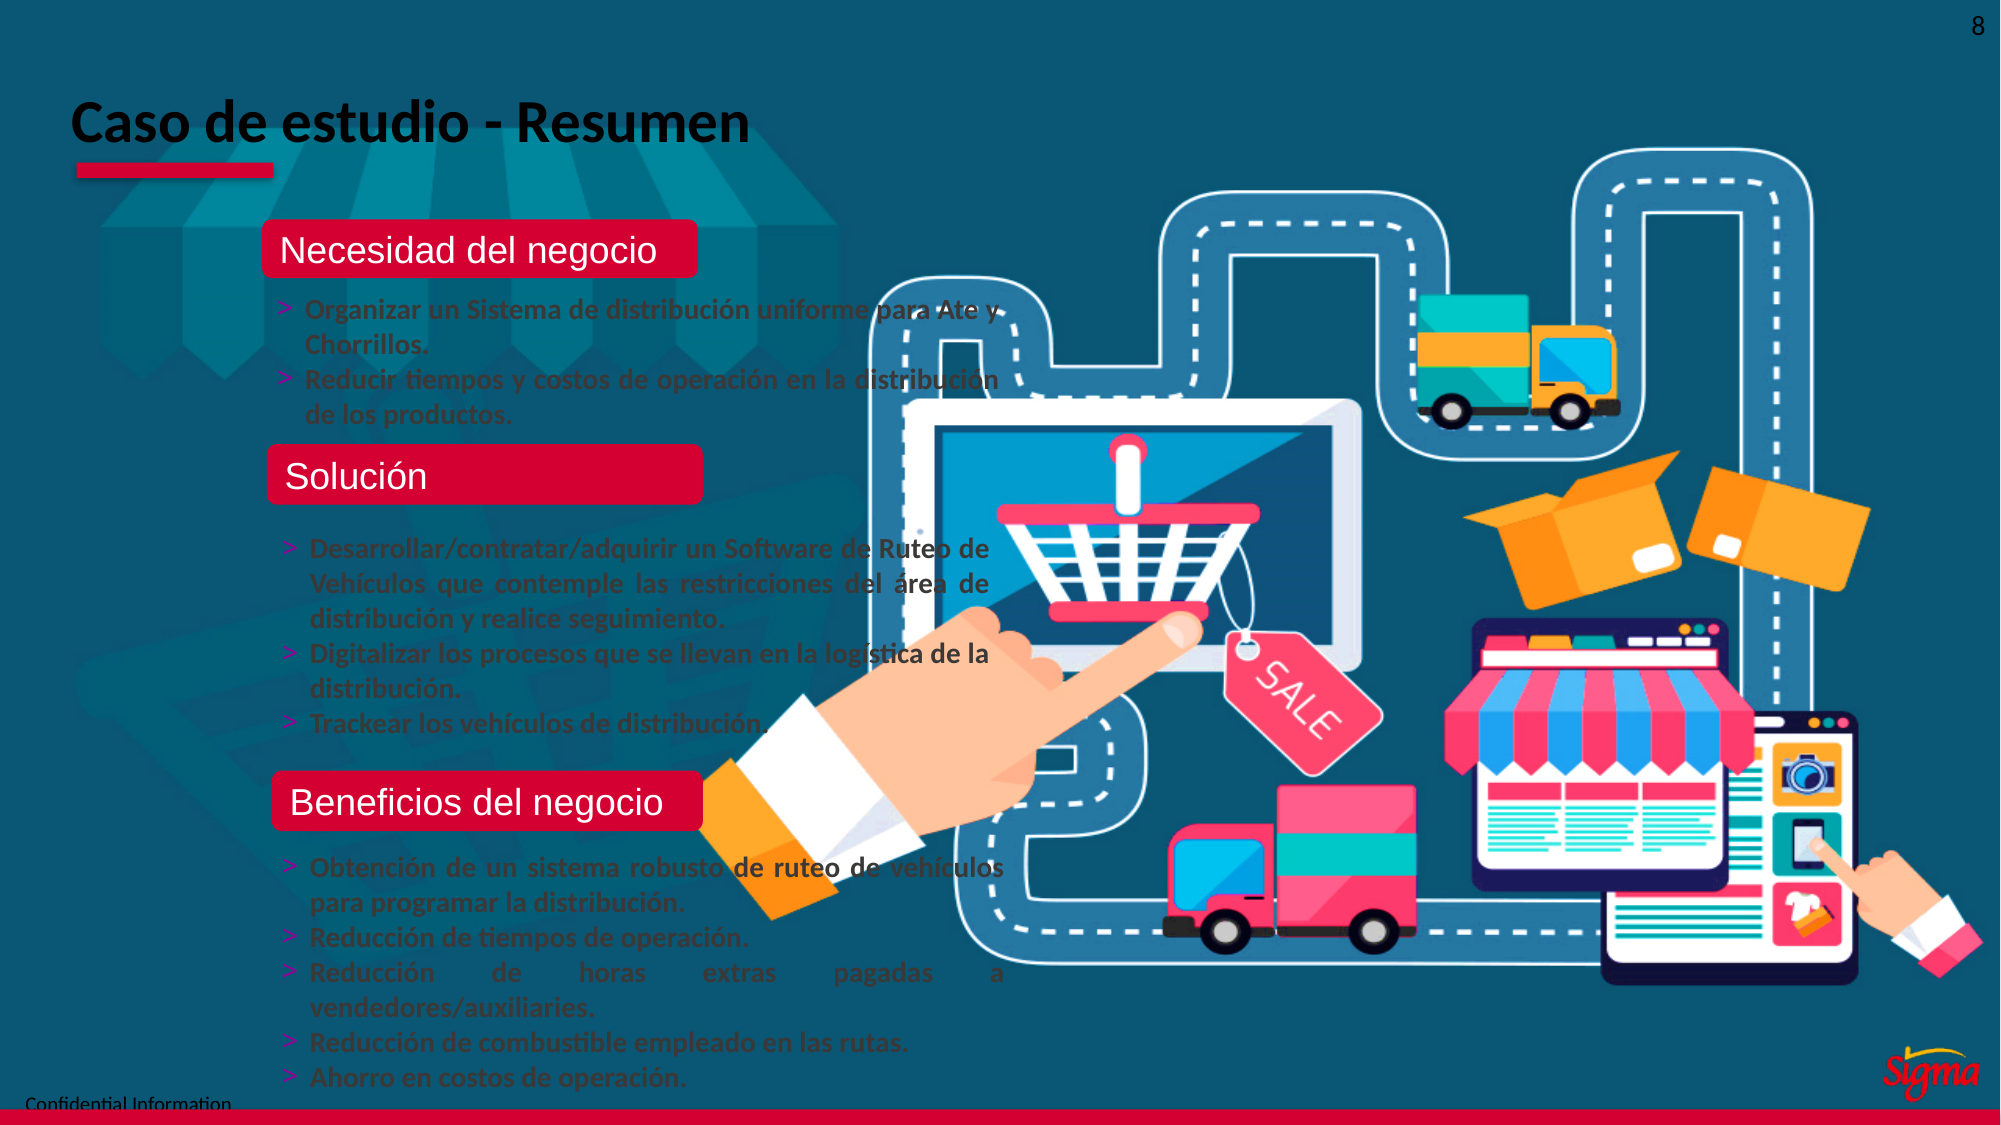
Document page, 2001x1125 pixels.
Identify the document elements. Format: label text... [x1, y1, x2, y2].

text_box Necesidad del negocio [261, 219, 698, 279]
text_box Organizar un Sistema de distribución uniforme para Ate y Chorrillos. Reducir tiempos y costos de operación en la distribución de los productos. [262, 282, 1015, 438]
picture [0, 0, 2001, 1106]
text_box Beneficios del negocio [271, 770, 703, 832]
text_box Desarrollar/contratar/adquirir un Software de Ruteo de Vehículos que contemple las restricciones del área de distribución y realice seguimiento. Digitalizar los procesos que se llevan en la logística de la distribución. Trackear los vehículos de distribución. [266, 522, 1005, 747]
title Caso de estudio - Resumen [56, 21, 1413, 162]
text_box Solución [266, 444, 703, 505]
slide_number 8 [1914, 0, 2000, 61]
text_box Obtención de un sistema robusto de ruteo de vehículos para programar la distribución. Reducción de tiempos de operación. Reducción de horas extras pagadas a vendedores/auxiliaries. Reducción de combustible empleado en las rutas. Ahorro en costos de operación. [266, 840, 1020, 1101]
